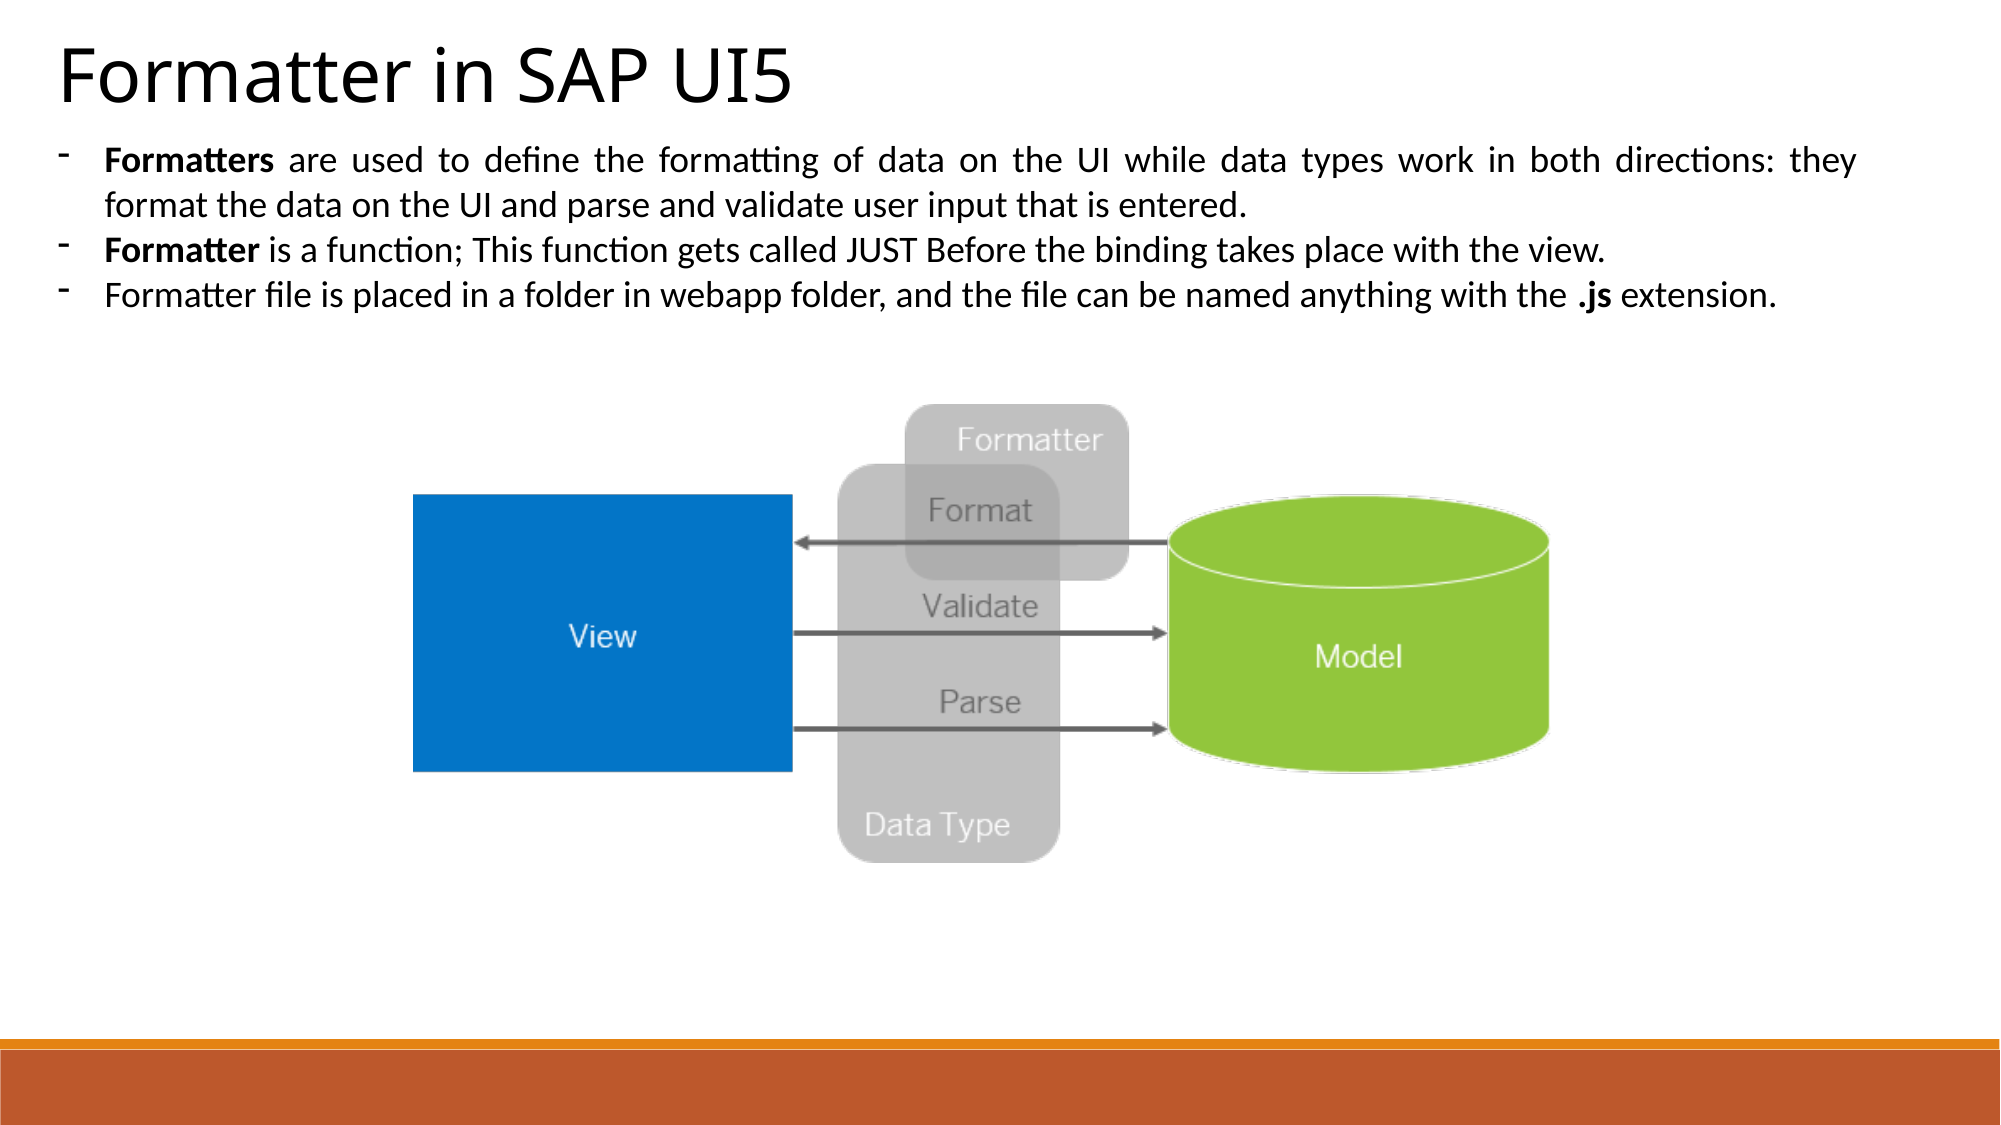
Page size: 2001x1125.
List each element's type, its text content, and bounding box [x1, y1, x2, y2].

picture [413, 403, 1552, 864]
text_box Formatter in SAP UI5 [42, 30, 1319, 127]
text_box Formatters are used to define the formatting of data on the UI while data types work in both directions: they format the data on the UI and parse and validate user input that is entered. Formatter is a function; This function gets called JUST Before the binding takes place with the view. Formatter file is placed in a folder in webapp folder, and the file can be named anything with the .js extension. [42, 127, 1874, 323]
